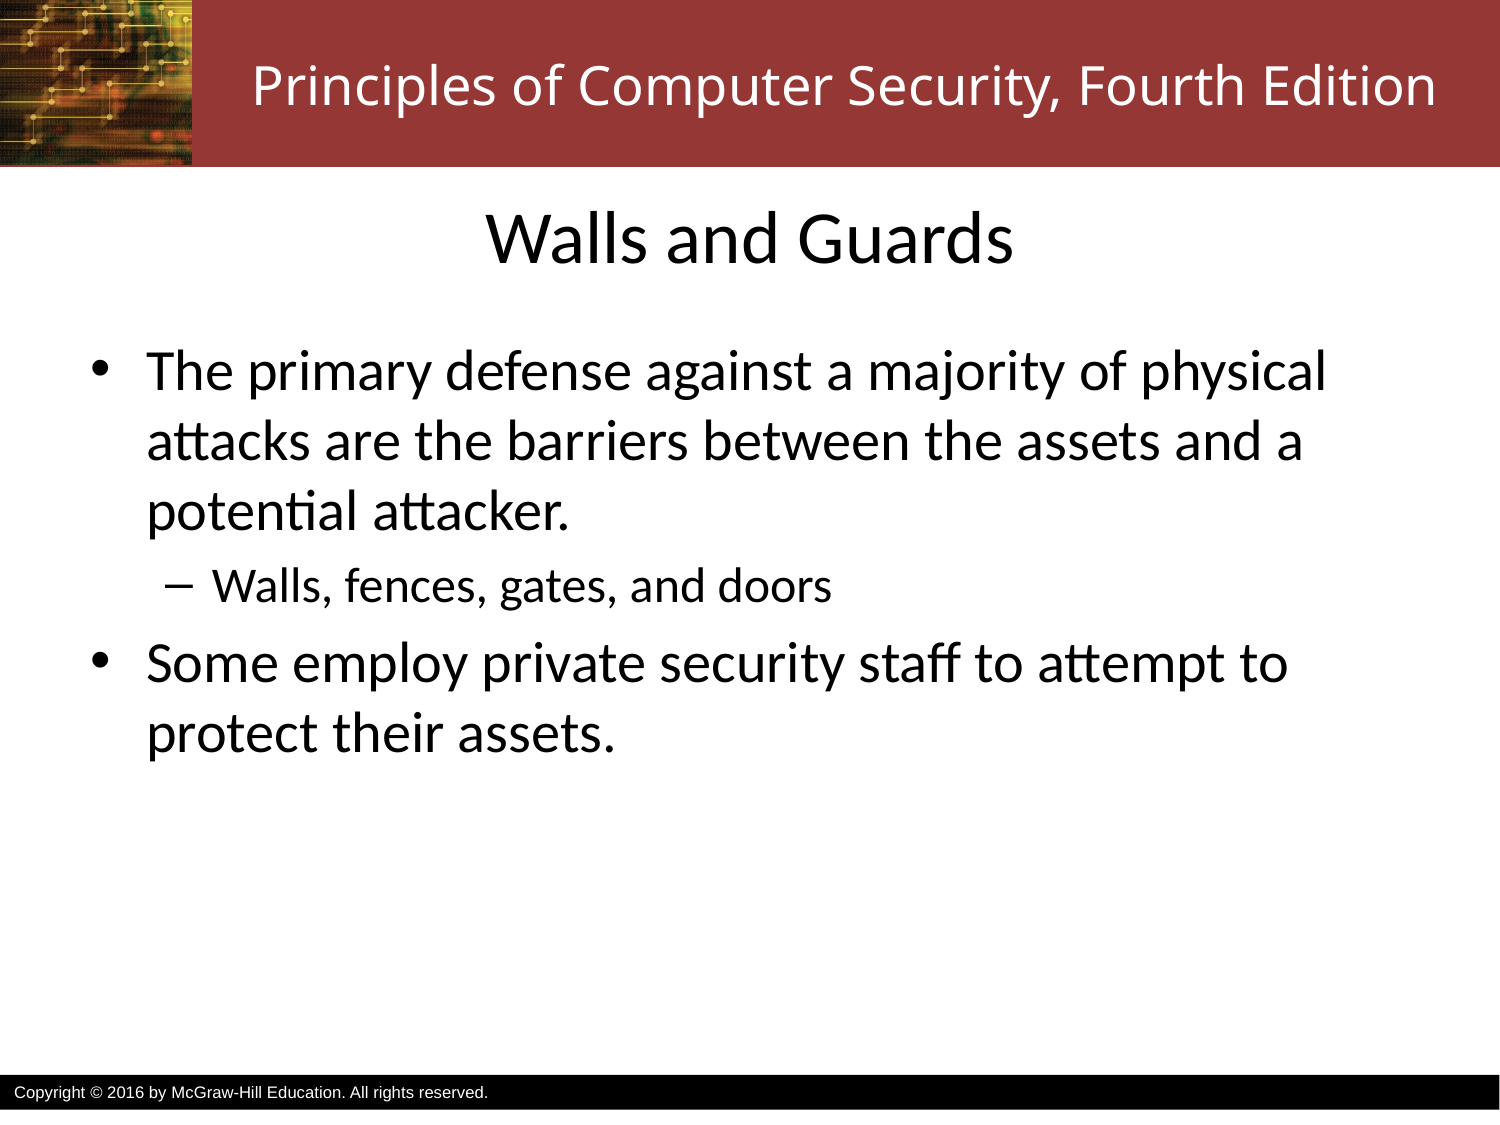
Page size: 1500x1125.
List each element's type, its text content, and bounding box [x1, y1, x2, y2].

picture [0, 0, 192, 165]
title Walls and Guards [75, 181, 1425, 324]
list The primary defense against a majority of physical attacks are the barriers between the assets and a potential attacker. Walls, fences, gates, and doors Some employ private security staff to attempt to protect their assets. [75, 324, 1425, 1005]
